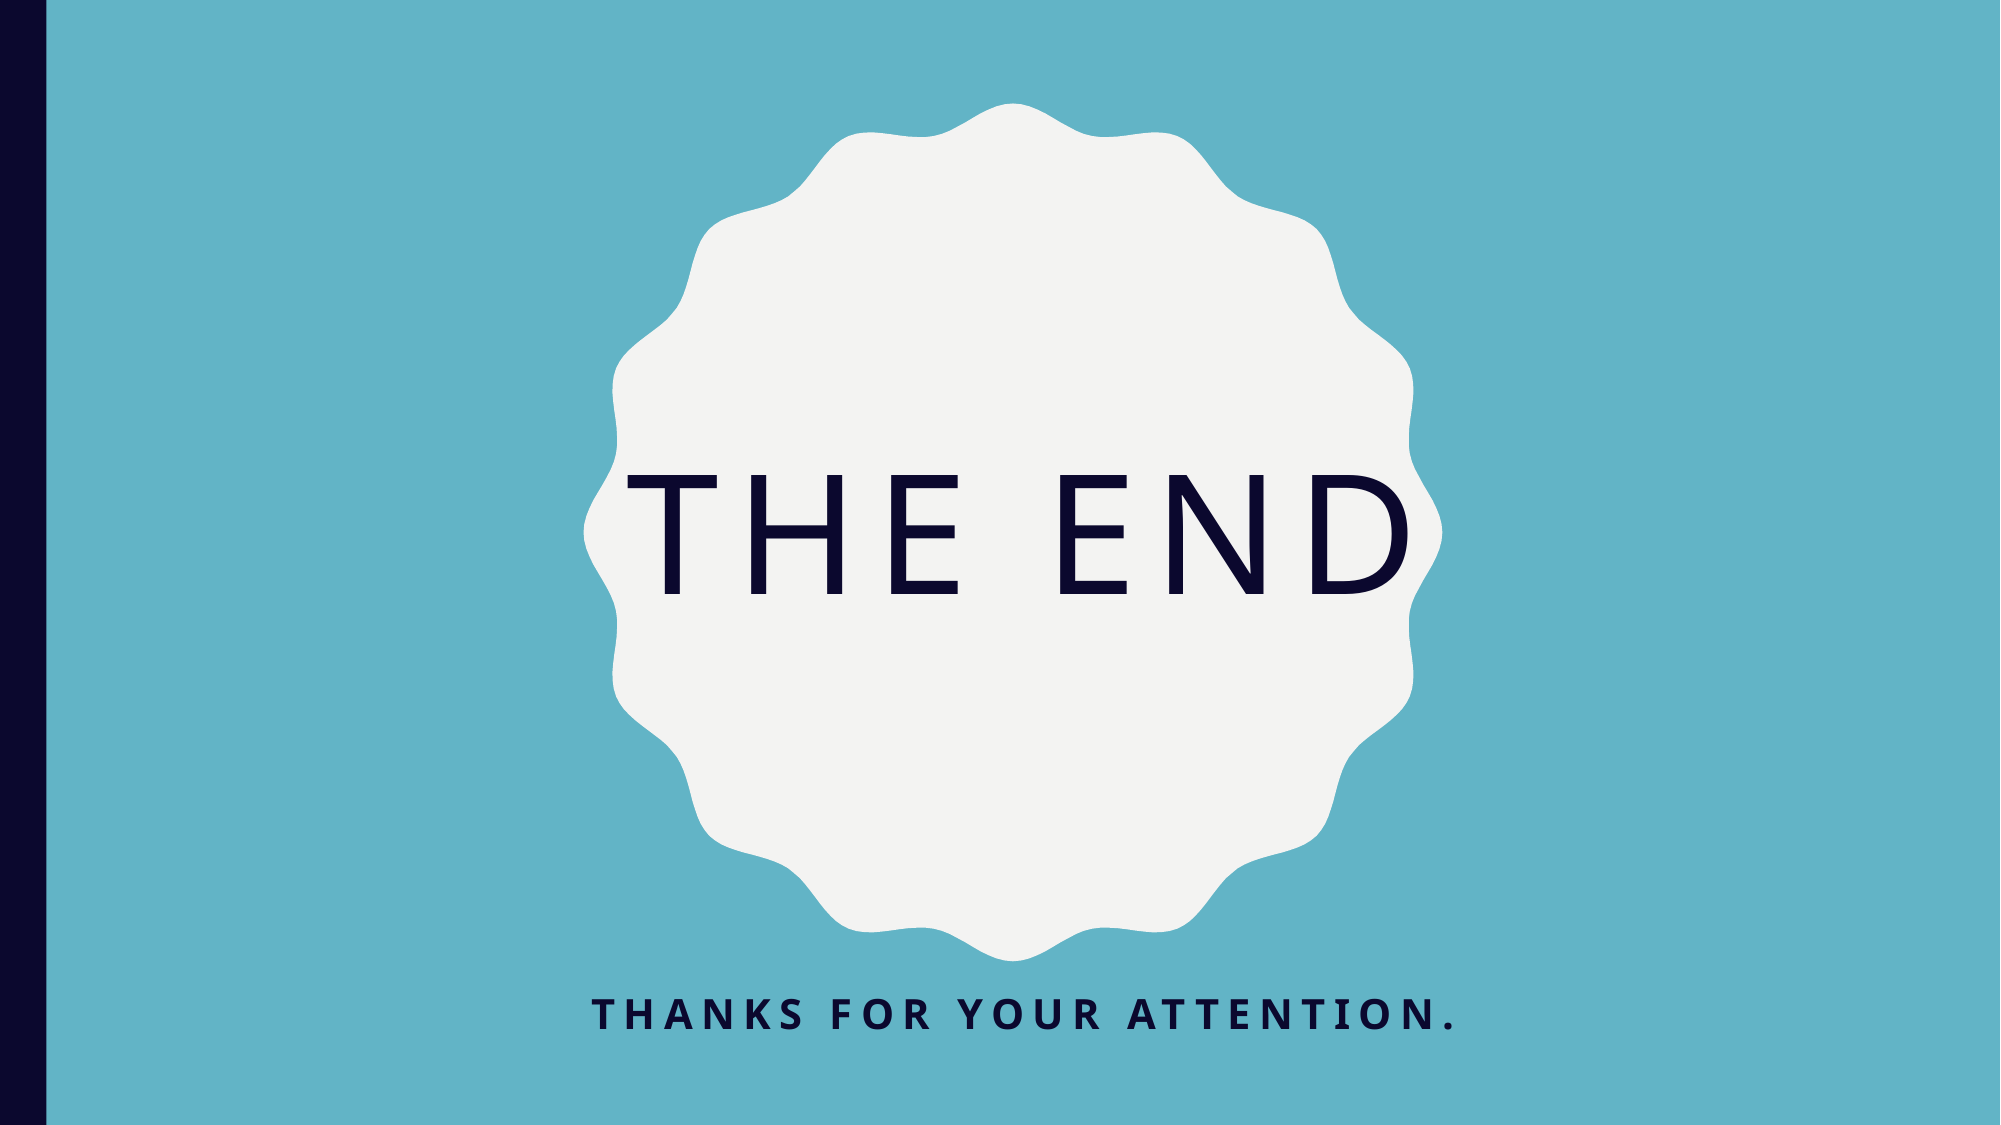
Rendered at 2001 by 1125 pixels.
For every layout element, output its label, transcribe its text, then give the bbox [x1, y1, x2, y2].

title The End [176, 180, 1870, 902]
subtitle Thanks for your attention. [363, 980, 1684, 1103]
